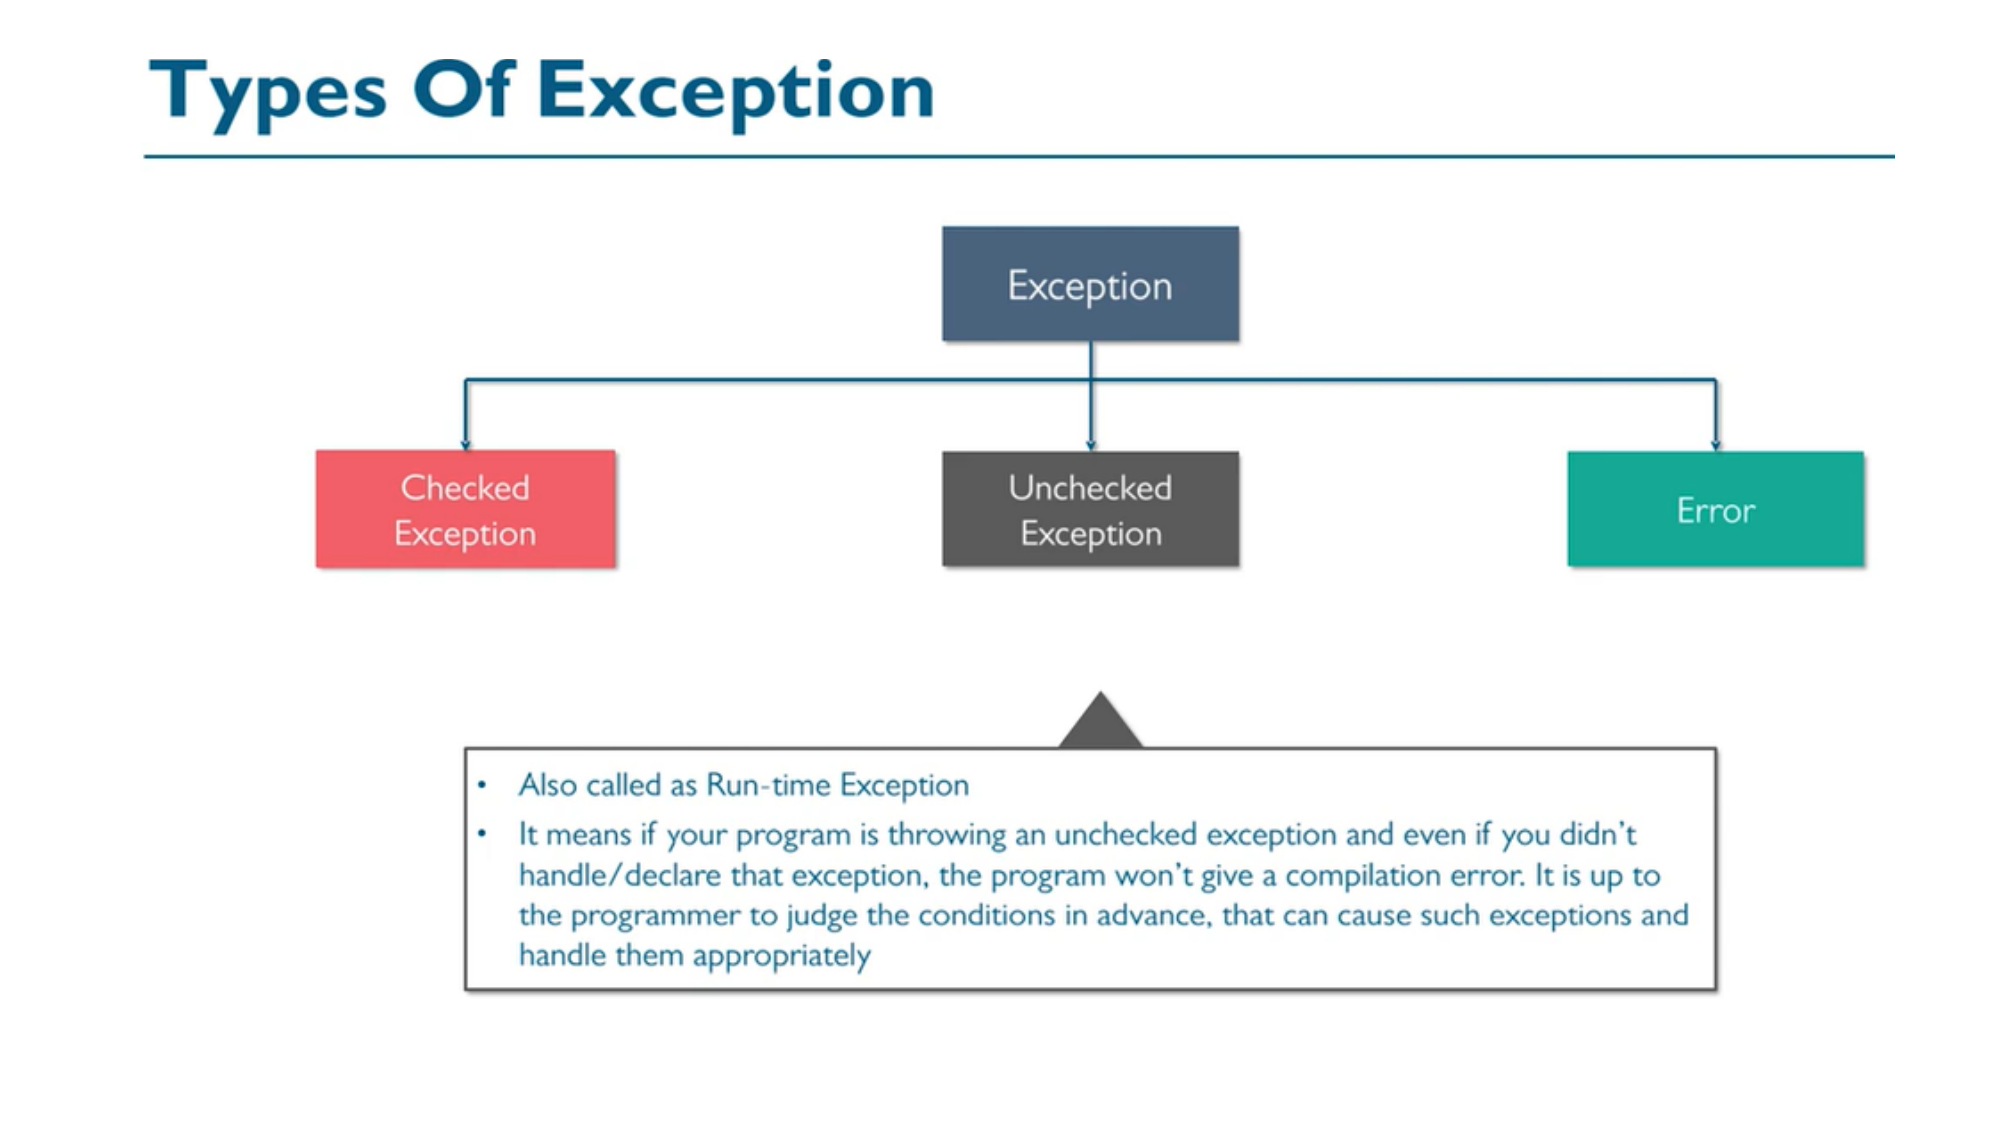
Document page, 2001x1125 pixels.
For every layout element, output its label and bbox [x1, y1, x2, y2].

list [119, 59, 1895, 1053]
